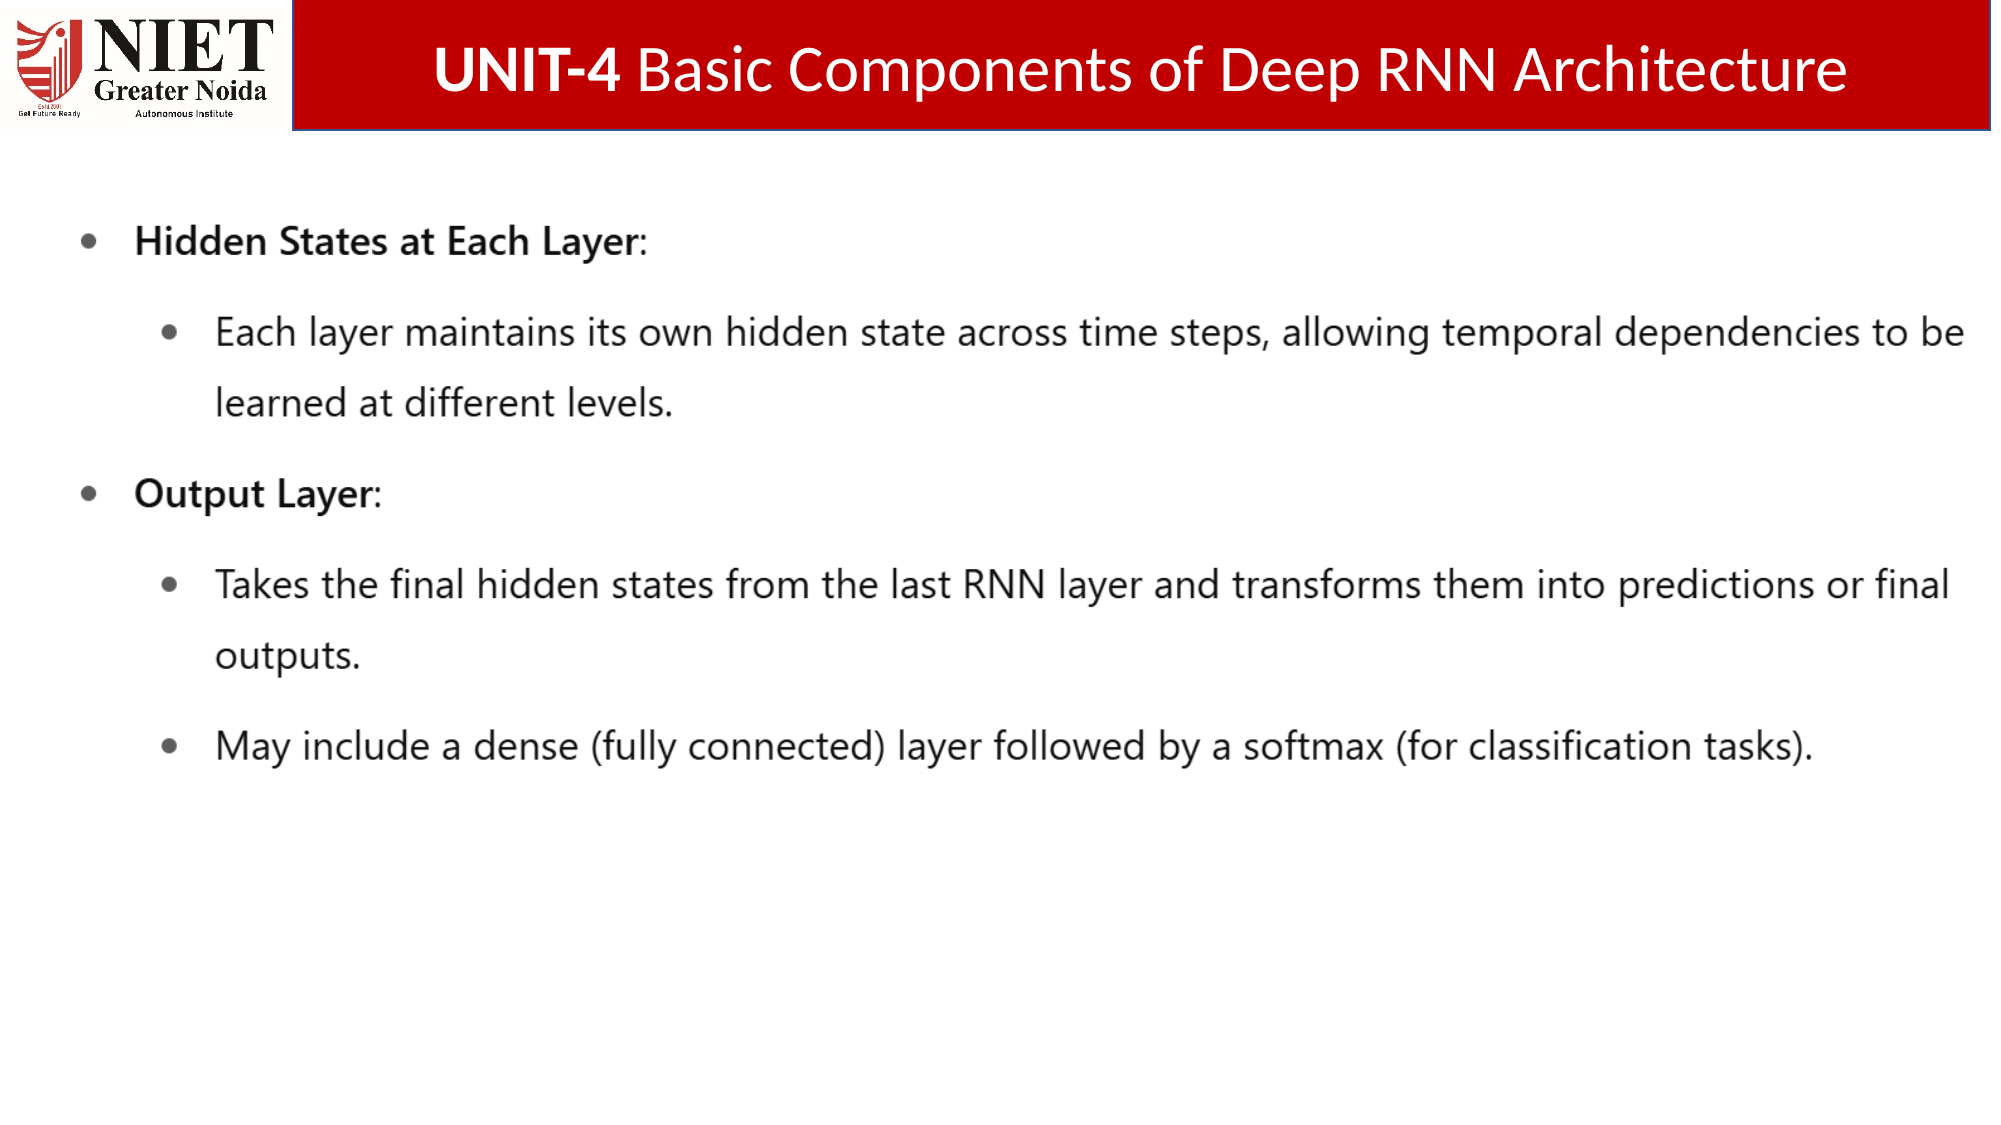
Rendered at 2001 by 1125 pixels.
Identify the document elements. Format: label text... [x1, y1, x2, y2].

picture [65, 197, 2000, 809]
text_box UNIT-4 Basic Components of Deep RNN Architecture [292, 0, 1991, 131]
picture [0, 6, 290, 131]
